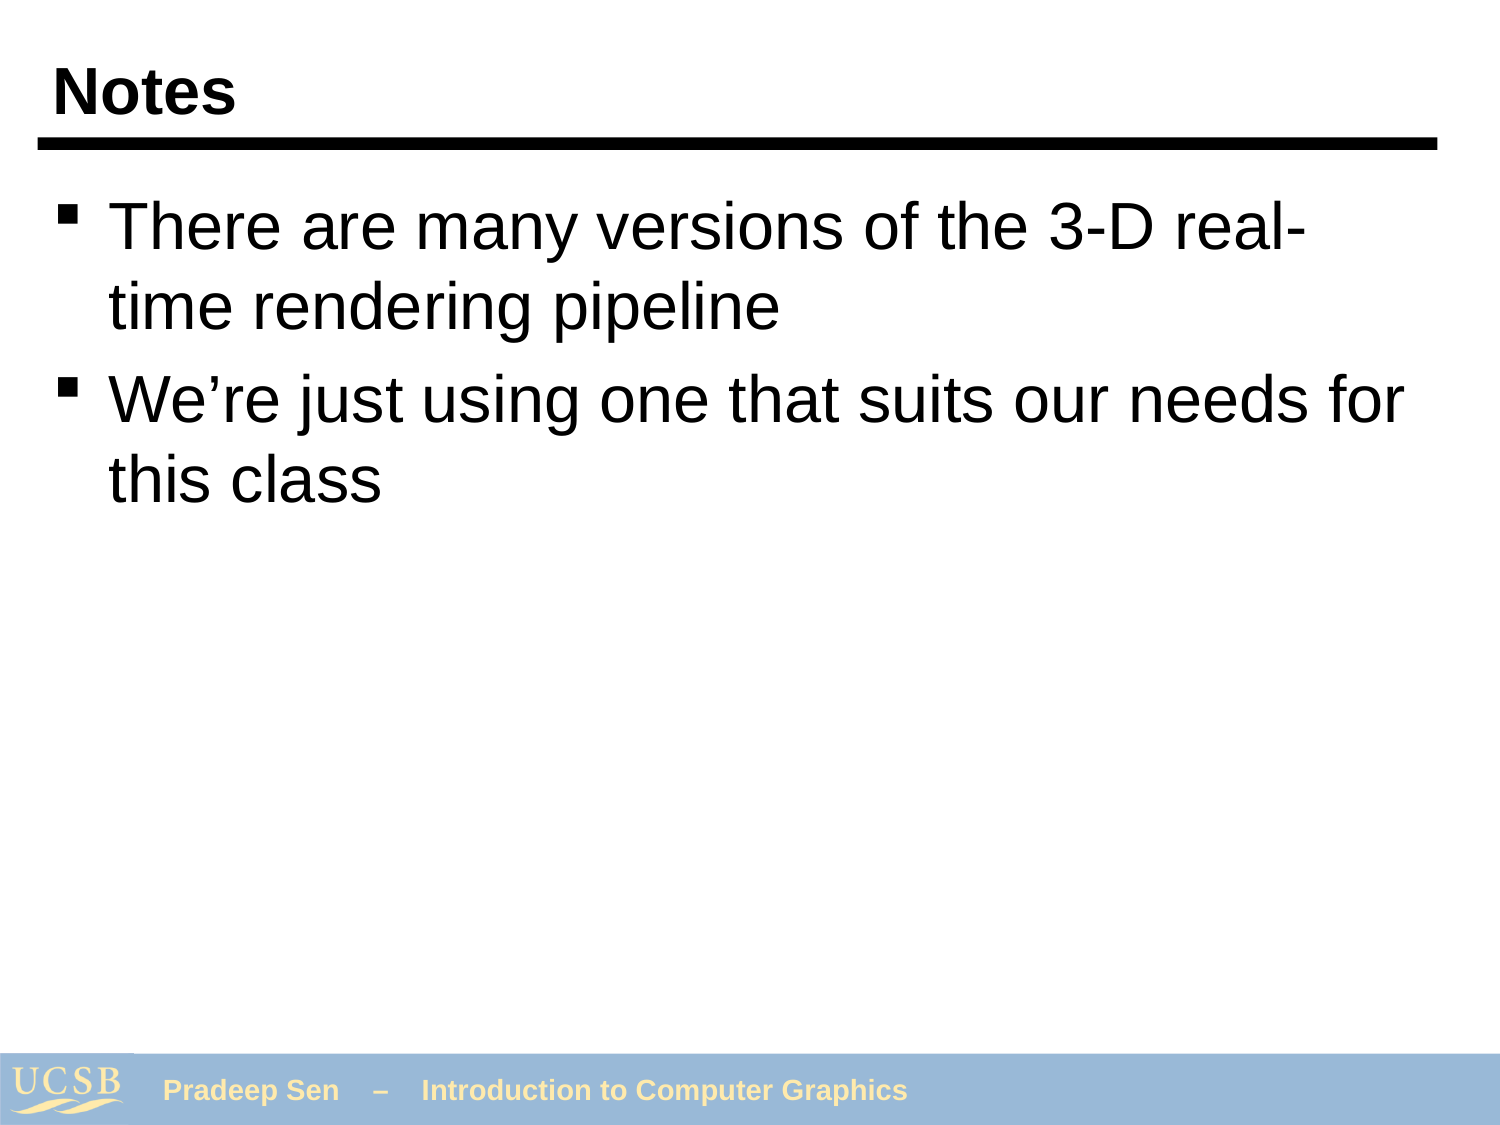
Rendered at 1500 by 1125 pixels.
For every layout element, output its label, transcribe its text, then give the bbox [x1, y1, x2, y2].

title Orthographic projection [0, 1053, 128, 1125]
list There are many versions of the 3-D real-time rendering pipeline We’re just using one that suits our needs for this class [37, 174, 1438, 1025]
title Notes [37, 37, 1438, 138]
